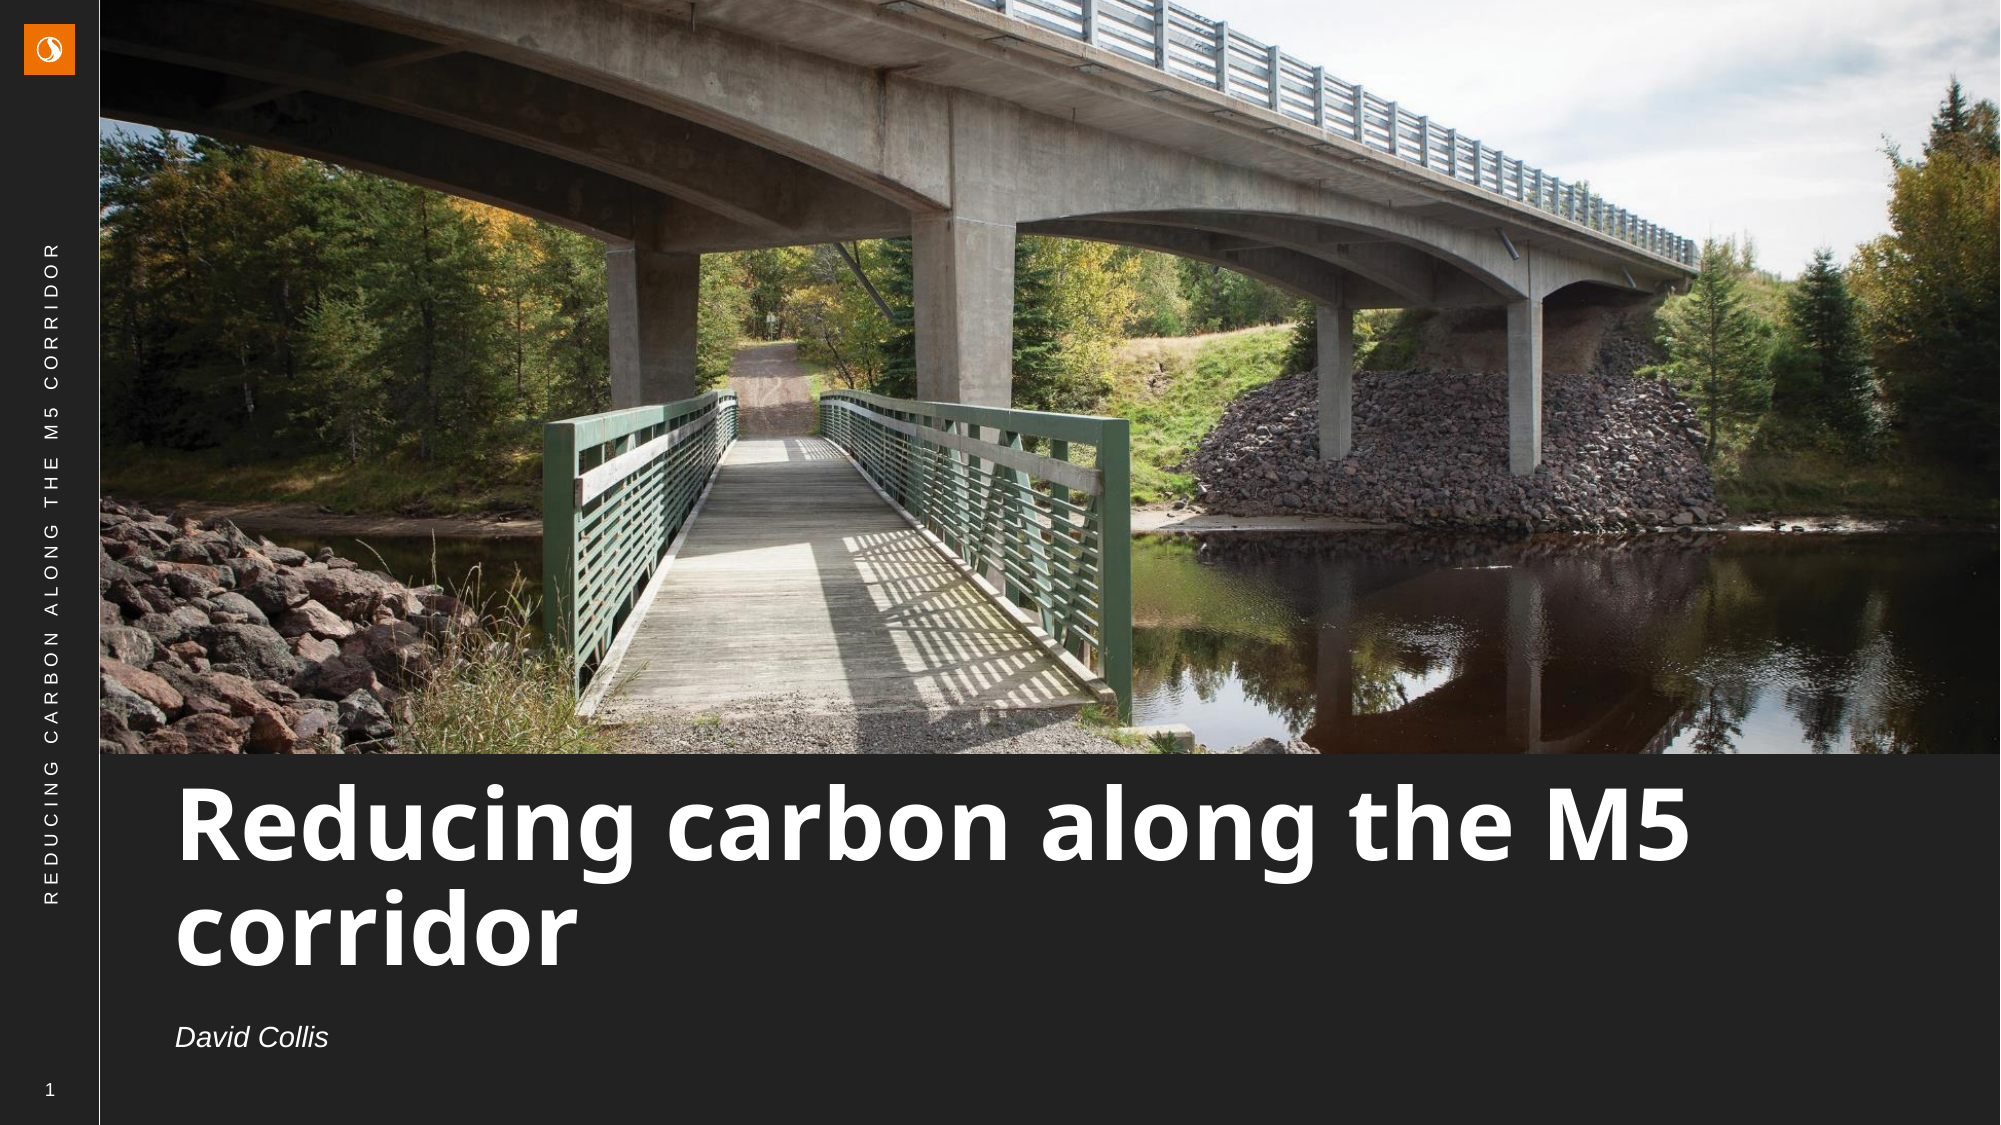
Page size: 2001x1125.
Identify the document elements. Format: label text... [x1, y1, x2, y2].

list David Collis [174, 1018, 1925, 1050]
picture [99, 0, 2000, 754]
slide_number 1 [24, 1050, 75, 1100]
picture [24, 24, 76, 76]
list Reducing carbon along the M5 corridor [174, 776, 1925, 1004]
footer Reducing carbon along the m5 corridor [24, 100, 75, 1050]
